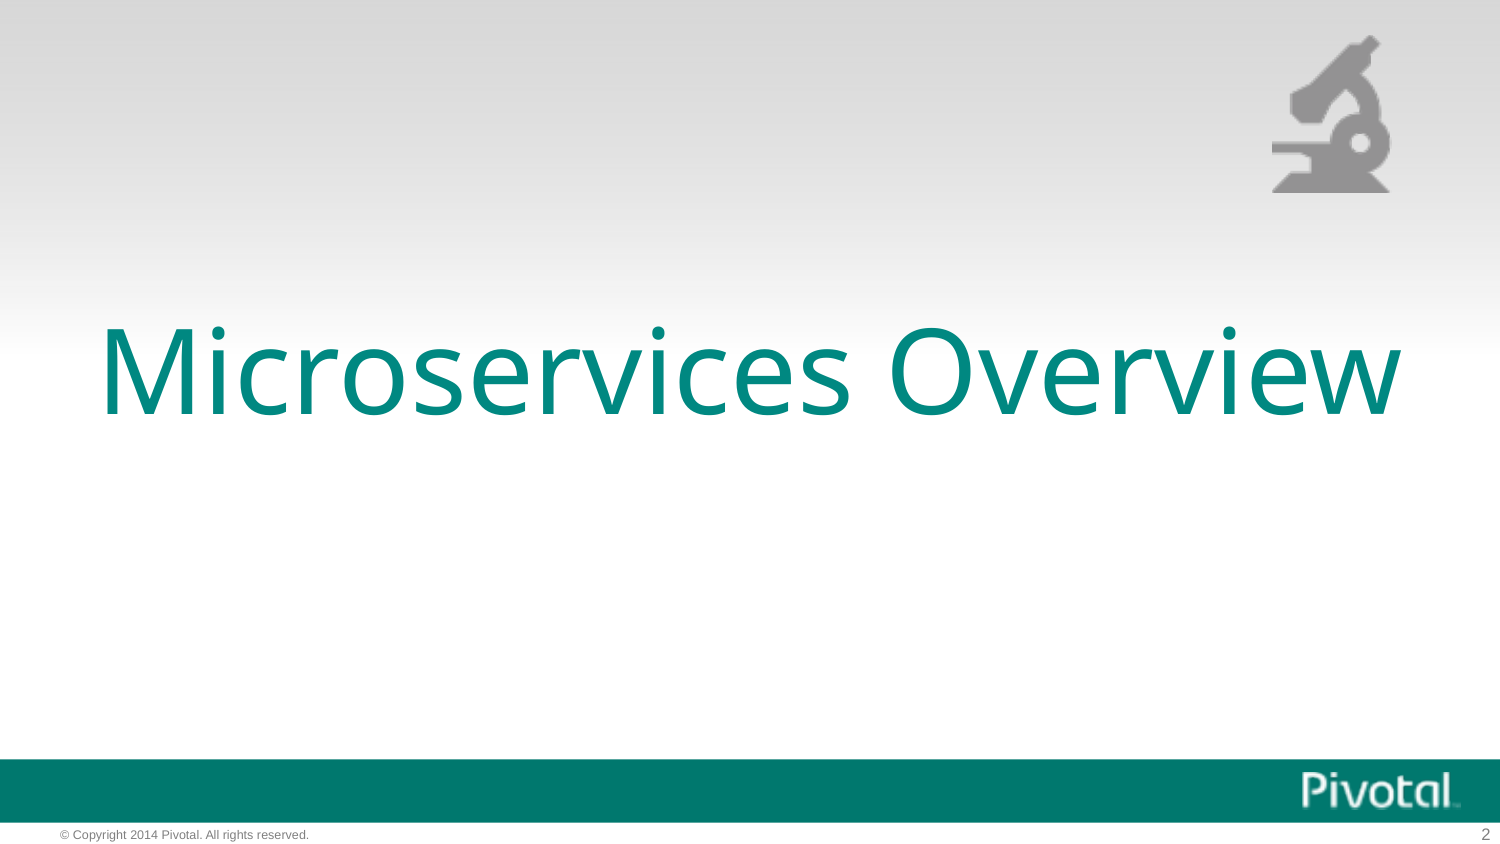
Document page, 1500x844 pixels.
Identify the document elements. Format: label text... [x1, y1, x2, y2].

slide_number 2 [1402, 823, 1492, 844]
title Microservices Overview [24, 278, 1476, 441]
picture [1302, 772, 1461, 810]
picture [1272, 35, 1392, 193]
